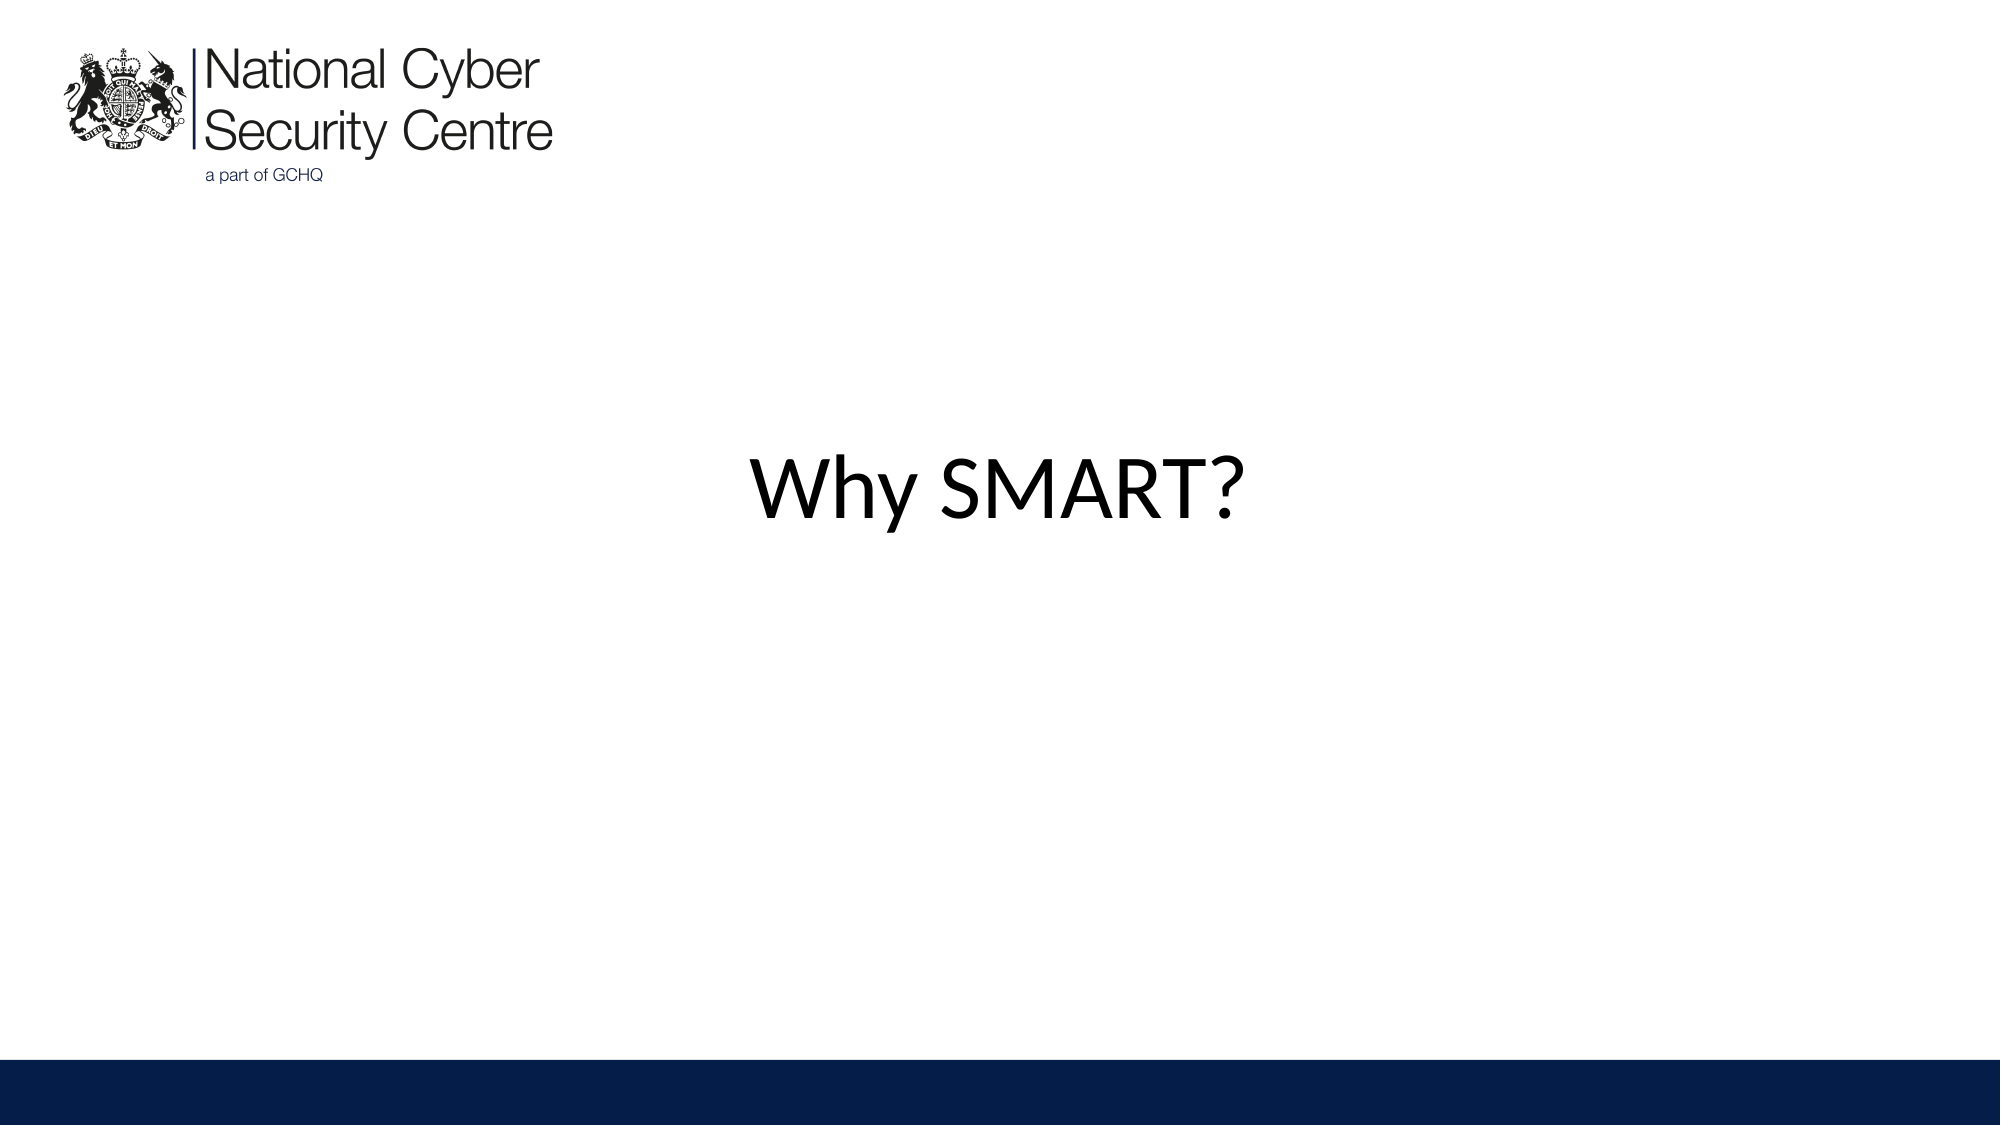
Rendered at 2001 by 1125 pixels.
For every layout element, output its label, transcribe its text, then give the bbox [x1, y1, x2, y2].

picture [27, 3, 589, 229]
list Why SMART? [47, 343, 1952, 1029]
